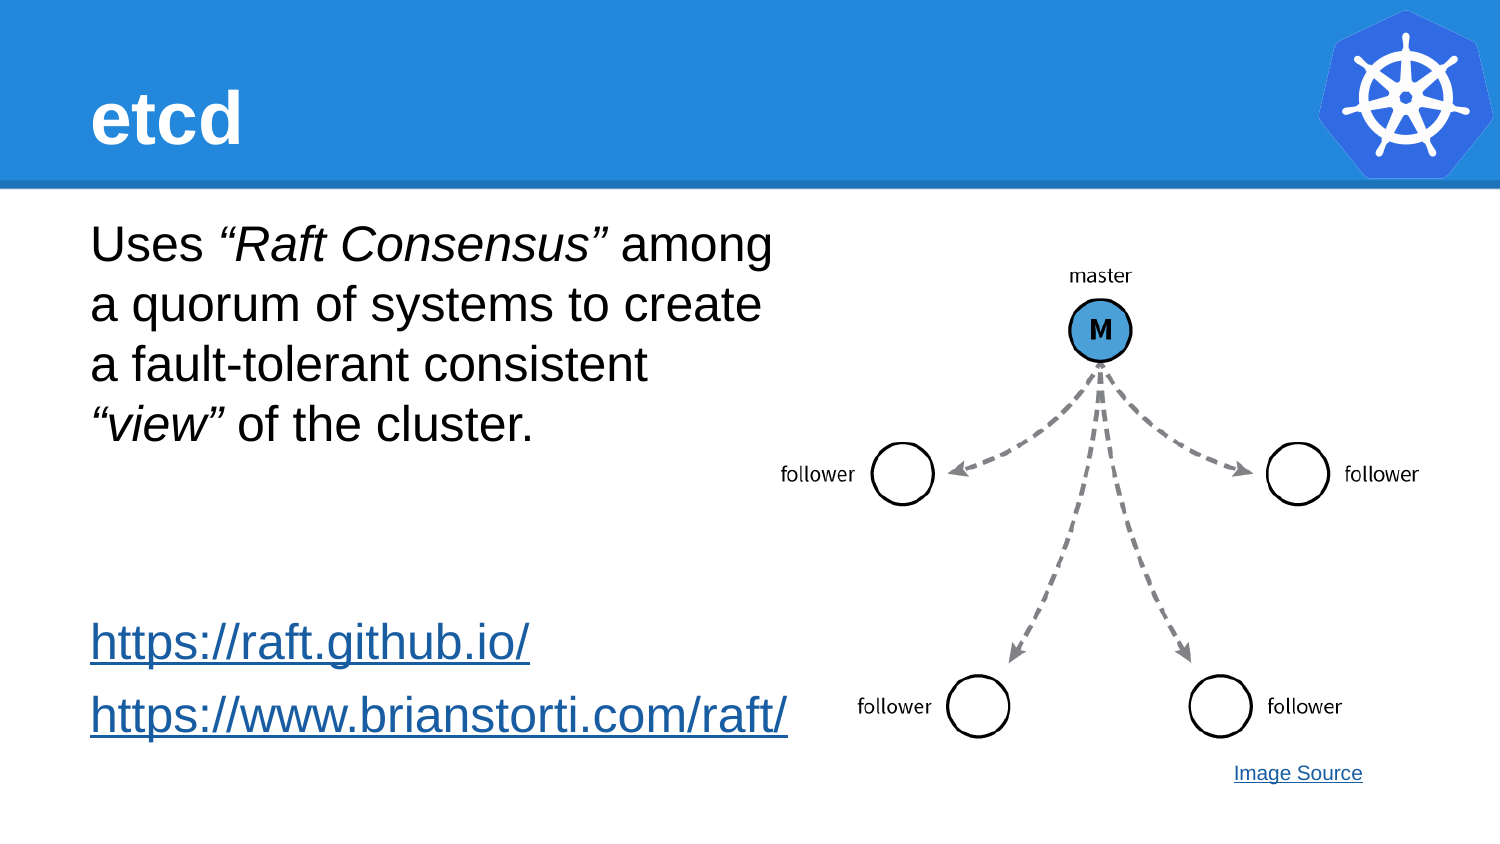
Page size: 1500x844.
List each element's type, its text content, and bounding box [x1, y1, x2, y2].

picture [775, 259, 1426, 746]
title etcd [75, 33, 1425, 175]
picture [1318, 7, 1494, 182]
list Uses “Raft Consensus” among a quorum of systems to create a fault-tolerant consistent “view” of the cluster. https://raft.github.io/ https://www.brianstorti.com/raft/ [75, 196, 806, 808]
text_box Image Source [1209, 754, 1387, 792]
